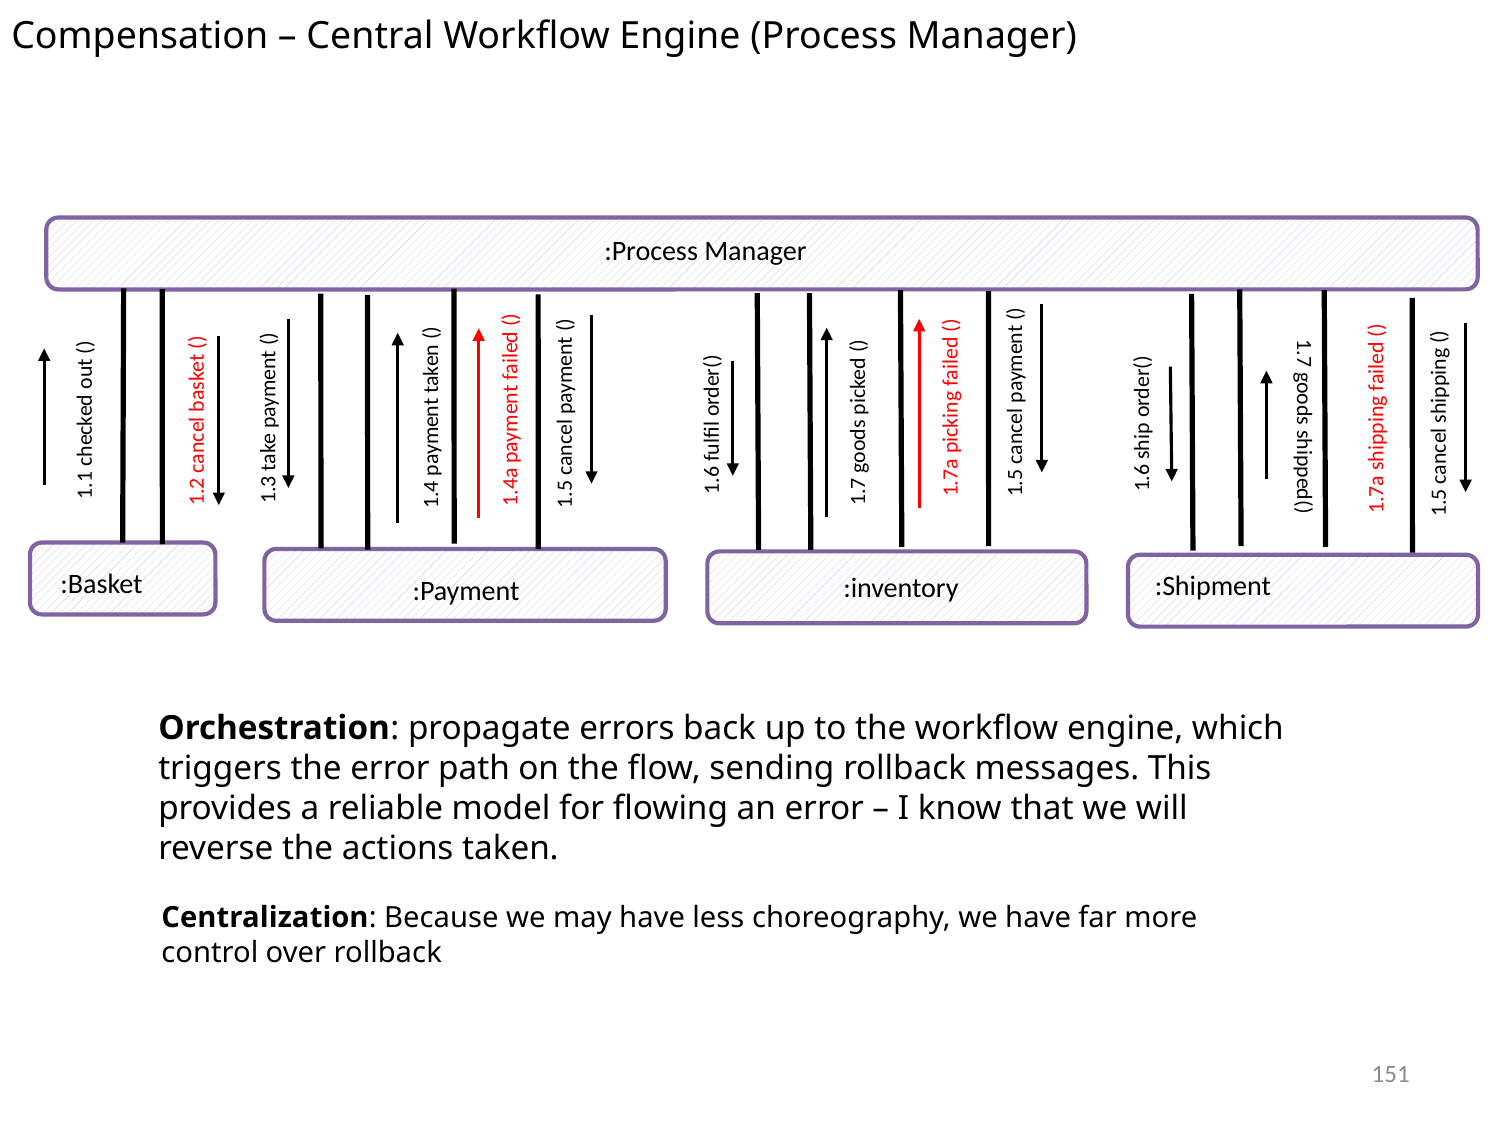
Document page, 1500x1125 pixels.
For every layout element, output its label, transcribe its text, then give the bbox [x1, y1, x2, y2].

text_box 1.4 payment taken () [408, 259, 450, 524]
text_box 1.7a shipping failed () [1353, 297, 1395, 529]
text_box [1125, 552, 1481, 629]
text_box 1.6 fulfil order() [689, 323, 731, 509]
text_box Compensation – Central Workflow Engine (Process Manager) [0, 0, 1500, 67]
text_box :inventory [828, 562, 985, 611]
slide_number 151 [1074, 1042, 1425, 1103]
text_box :Payment [397, 564, 553, 614]
text_box :Basket [45, 558, 200, 607]
text_box 1.1 checked out () [62, 294, 104, 514]
text_box :Shipment [1139, 560, 1299, 609]
text_box :Process Manager [589, 224, 902, 274]
text_box 1.4a payment failed () [487, 257, 529, 522]
text_box Centralization: Because we may have less choreography, we have far more control over rollback [146, 891, 1275, 976]
text_box 1.6 ship order() [1119, 334, 1161, 507]
text_box 1.7a picking failed () [928, 247, 970, 512]
text_box 1.2 cancel basket () [174, 256, 216, 521]
text_box Orchestration: propagate errors back up to the workflow engine, which triggers the error path on the flow, sending rollback messages. This provides a reliable model for flowing an error – I know that we will reverse the actions taken. [143, 699, 1322, 874]
text_box [705, 549, 1089, 626]
text_box 1.7 goods picked () [835, 256, 877, 521]
text_box 1.3 take payment () [246, 301, 288, 519]
text_box 1.5 cancel payment () [542, 258, 584, 523]
text_box [27, 540, 218, 617]
text_box 1.5 cancel shipping () [1416, 267, 1458, 532]
text_box [44, 215, 1480, 292]
text_box 1.5 cancel payment () [992, 247, 1034, 512]
text_box [262, 546, 668, 623]
text_box 1.7 goods shipped() [1285, 325, 1327, 565]
